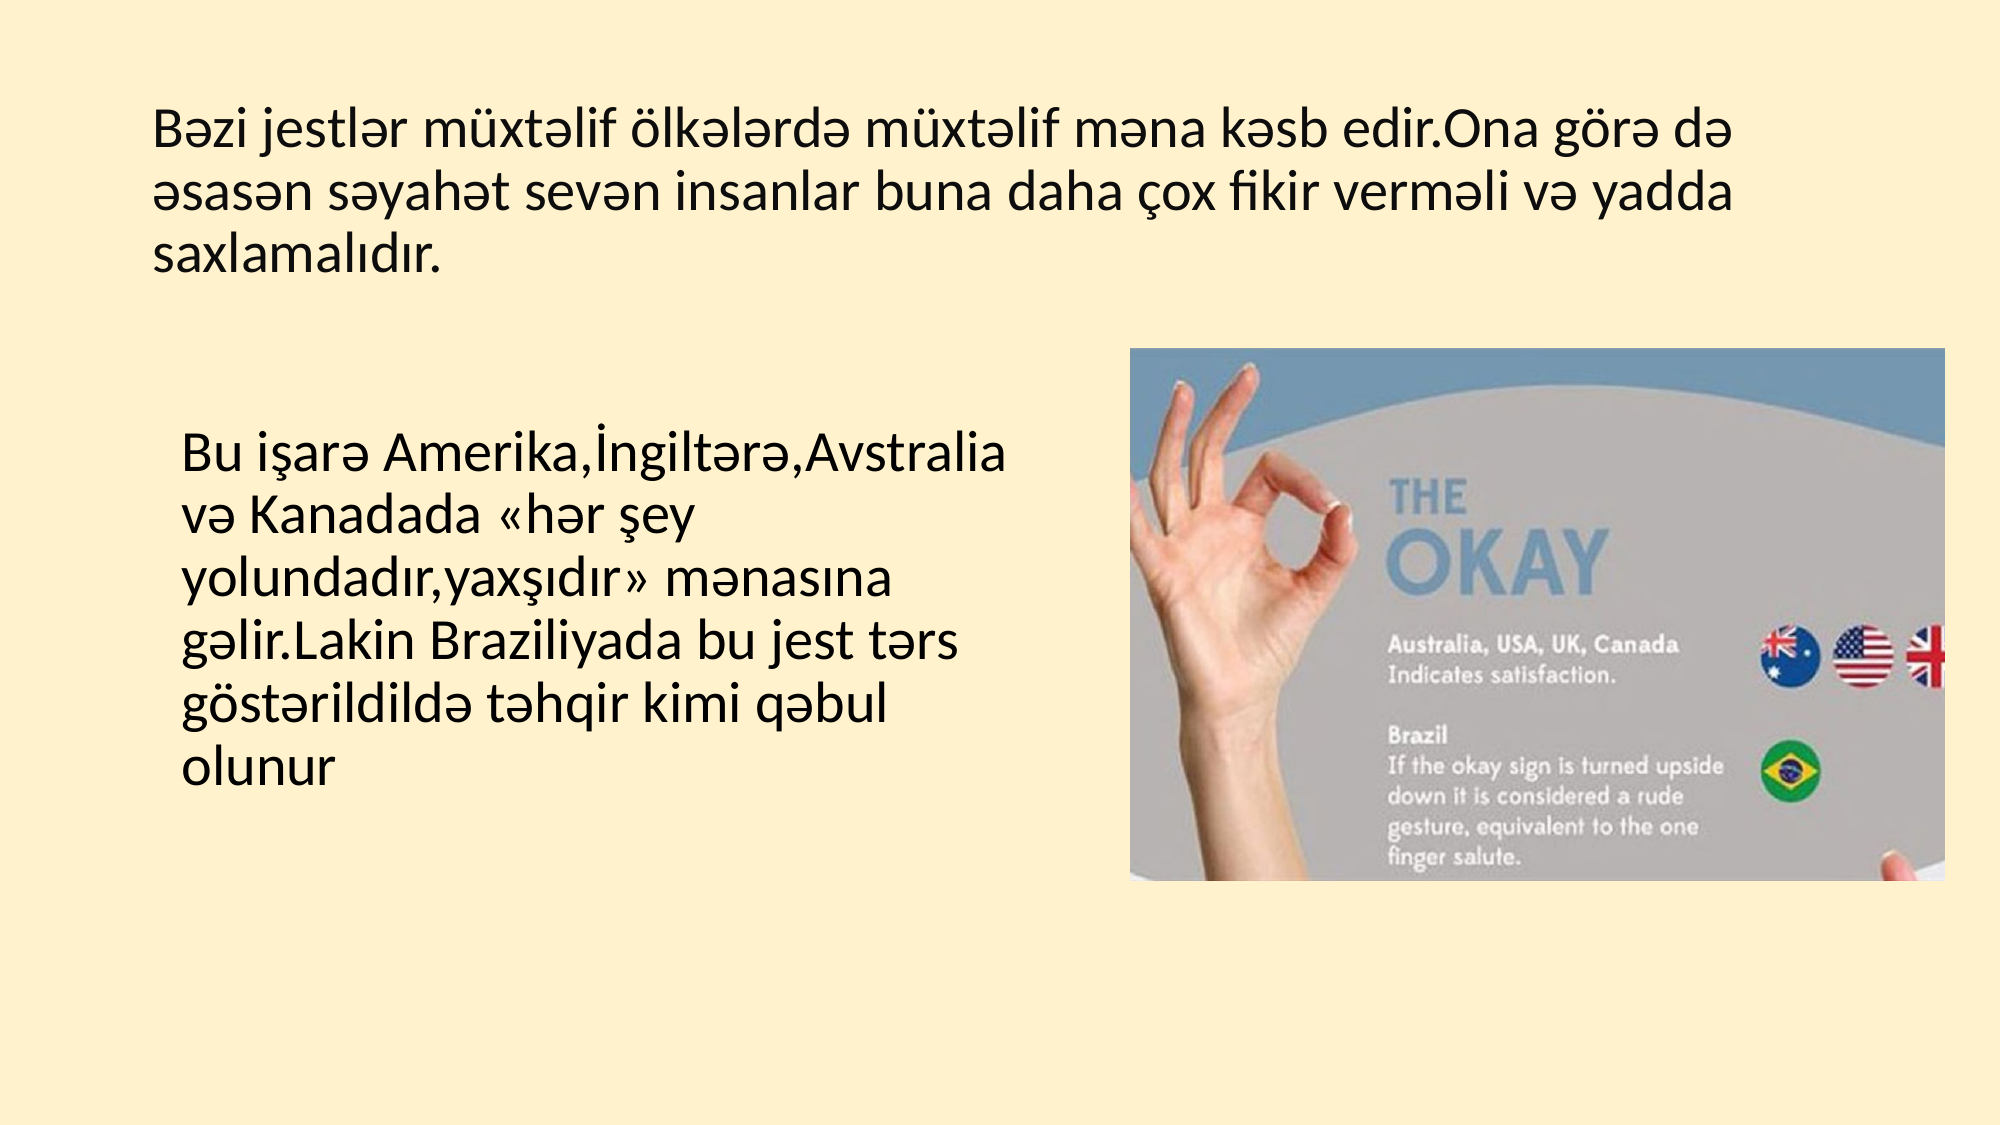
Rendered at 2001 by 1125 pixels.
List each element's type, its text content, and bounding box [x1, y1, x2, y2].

title Bəzi jestlər müxtəlif ölkələrdə müxtəlif məna kəsb edir.Ona görə də əsasən səyahət sevən insanlar buna daha çox fikir verməli və yadda saxlamalıdır. [137, 59, 1863, 323]
picture [1130, 348, 1945, 881]
list Bu işarə Amerika,İngiltərə,Avstralia və Kanadada «hər şey yolundadır,yaxşıdır» mənasına gəlir.Lakin Braziliyada bu jest tərs göstərildildə təhqir kimi qəbul olunur [166, 413, 1067, 963]
